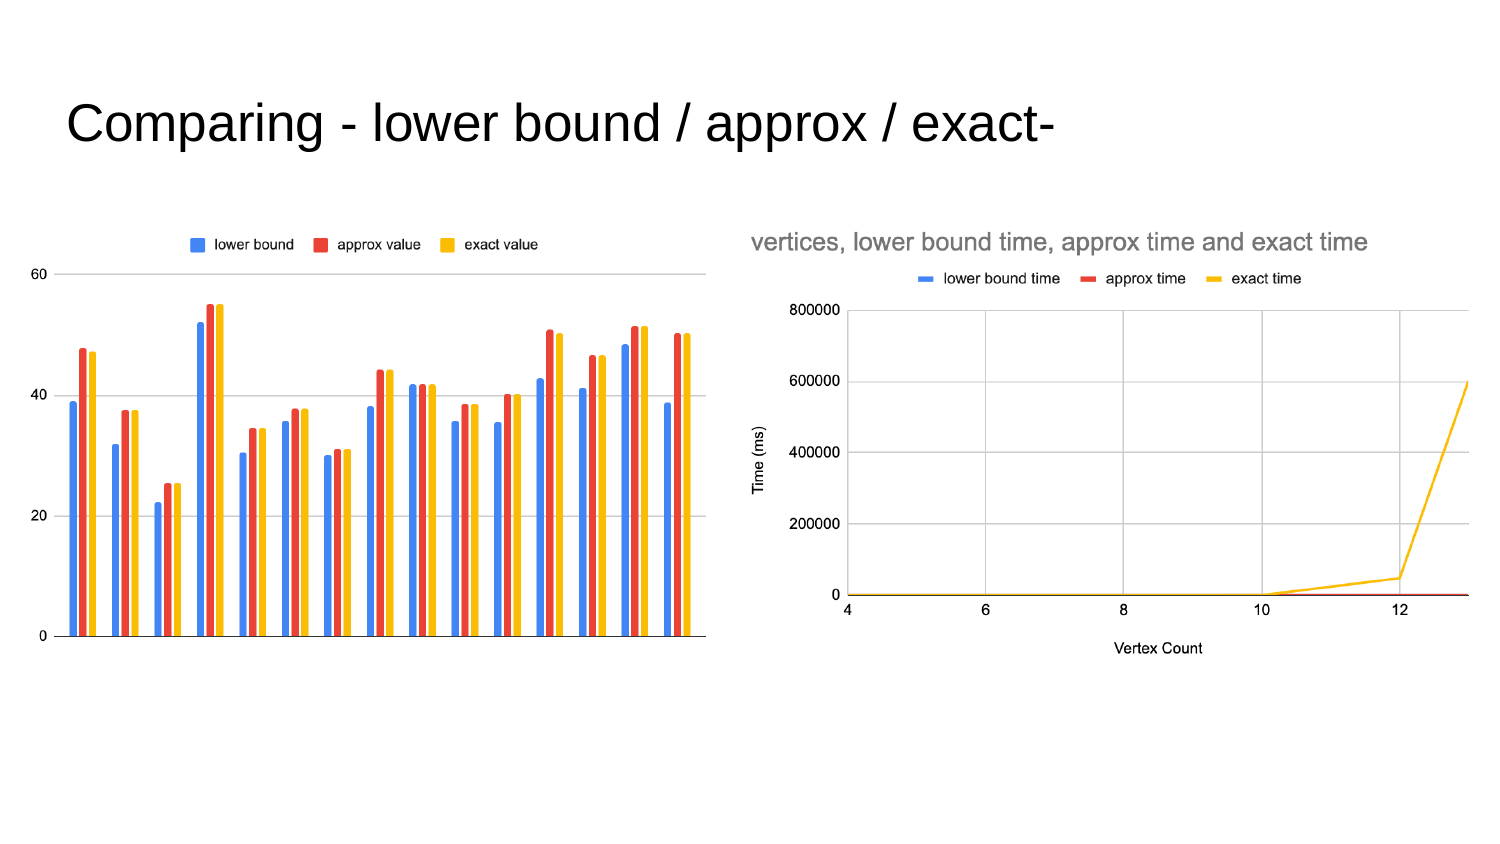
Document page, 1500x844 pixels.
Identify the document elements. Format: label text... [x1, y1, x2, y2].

title Comparing - lower bound / approx / exact- [51, 72, 1449, 167]
picture [0, 206, 1492, 680]
